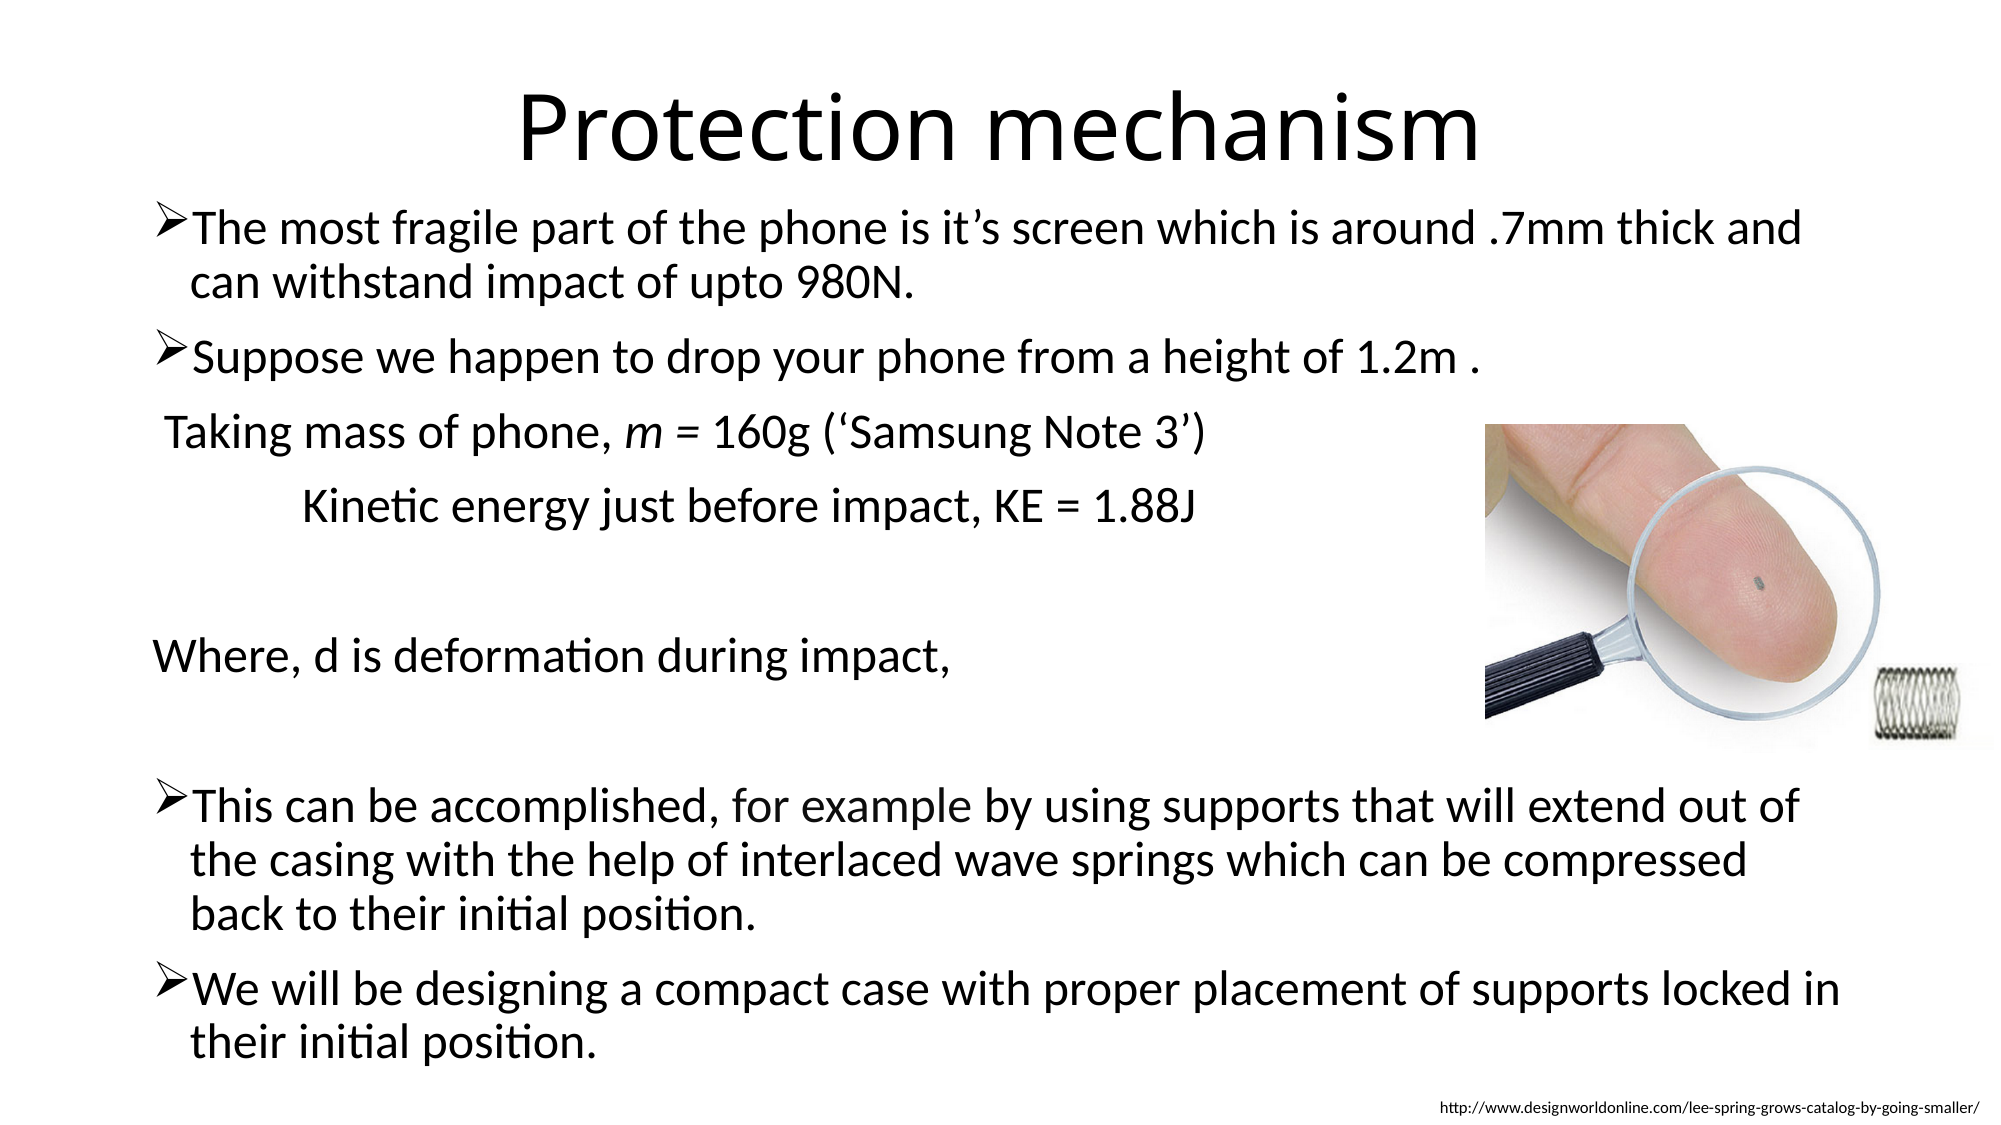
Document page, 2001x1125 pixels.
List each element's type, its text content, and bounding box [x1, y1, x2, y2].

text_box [1485, 424, 1994, 753]
title Protection mechanism [137, 22, 1863, 240]
text_box http://www.designworldonline.com/lee-spring-grows-catalog-by-going-smaller/ [1425, 1089, 2000, 1125]
